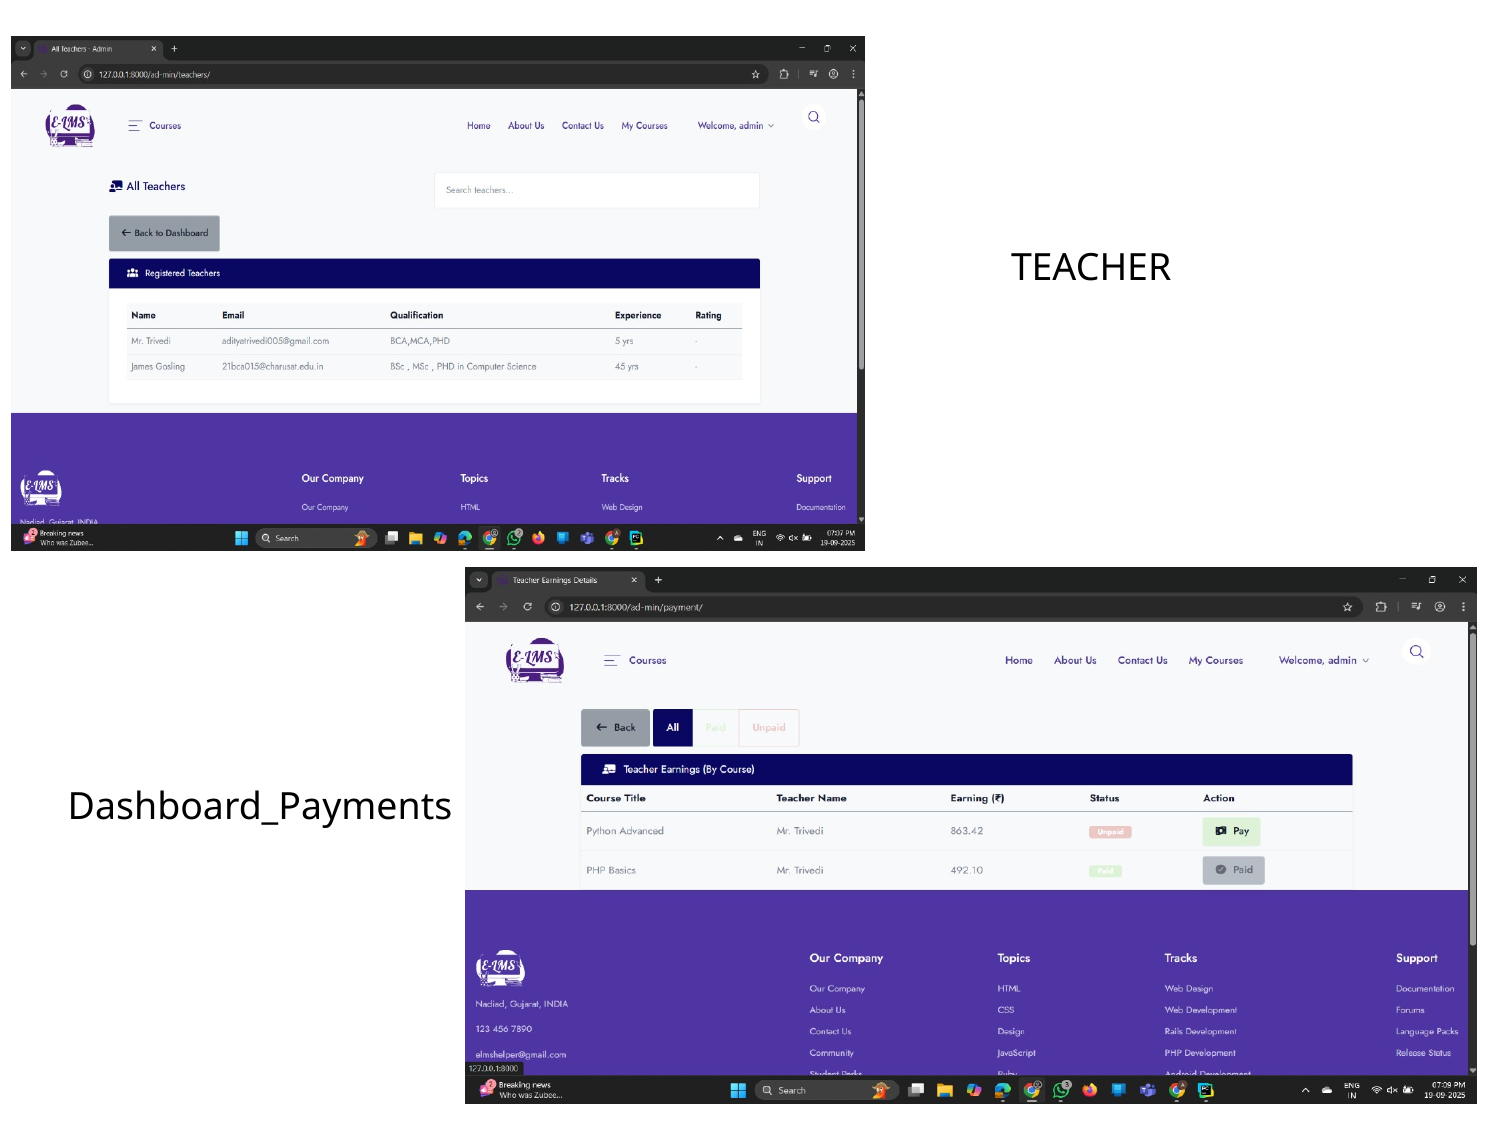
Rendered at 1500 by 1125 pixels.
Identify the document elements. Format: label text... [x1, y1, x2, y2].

picture [464, 567, 1478, 1105]
picture [11, 36, 866, 552]
text_box TEACHER [996, 235, 1187, 296]
text_box Dashboard_Payments [53, 775, 459, 835]
